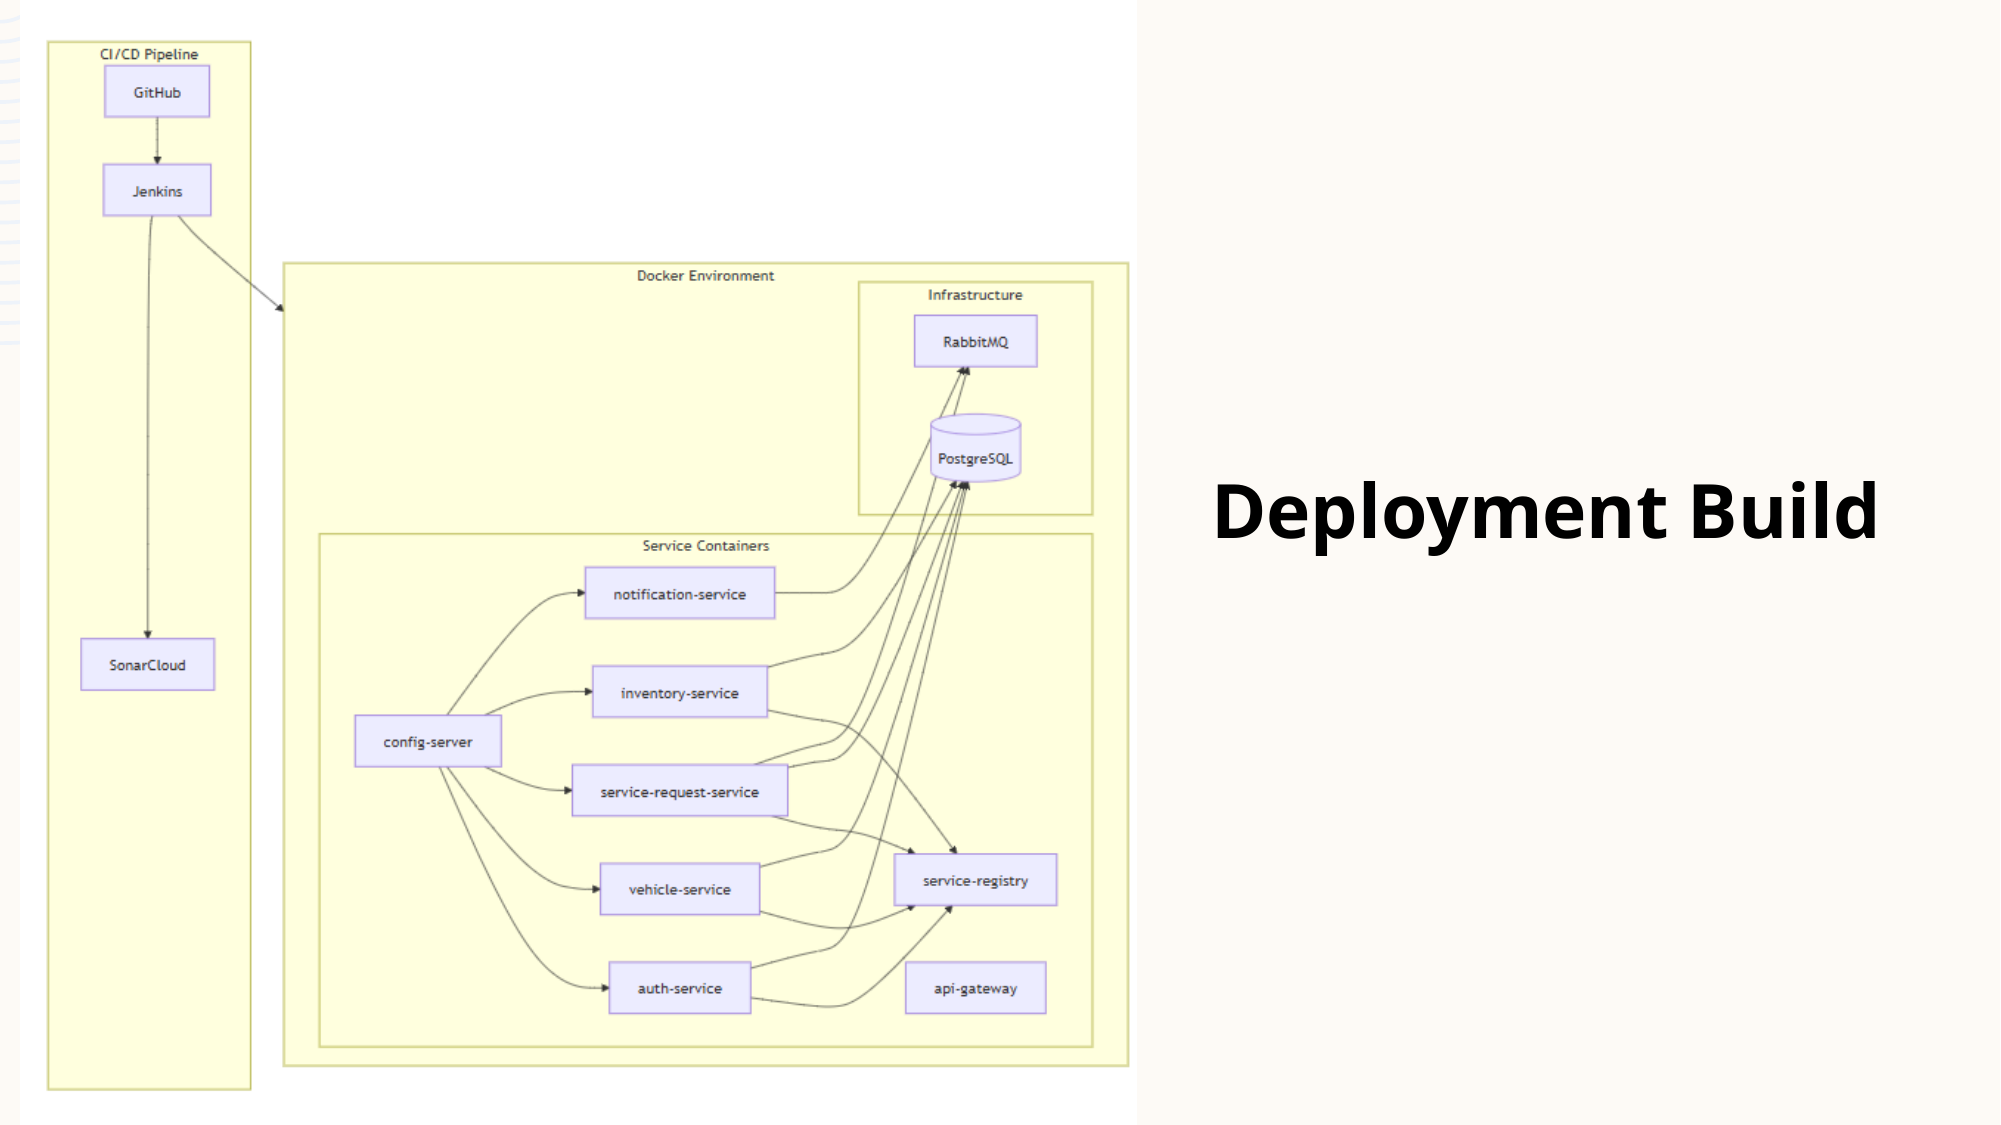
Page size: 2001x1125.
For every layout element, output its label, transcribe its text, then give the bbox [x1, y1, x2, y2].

text_box Deployment Build [1203, 456, 1960, 562]
picture [20, 0, 1137, 1125]
